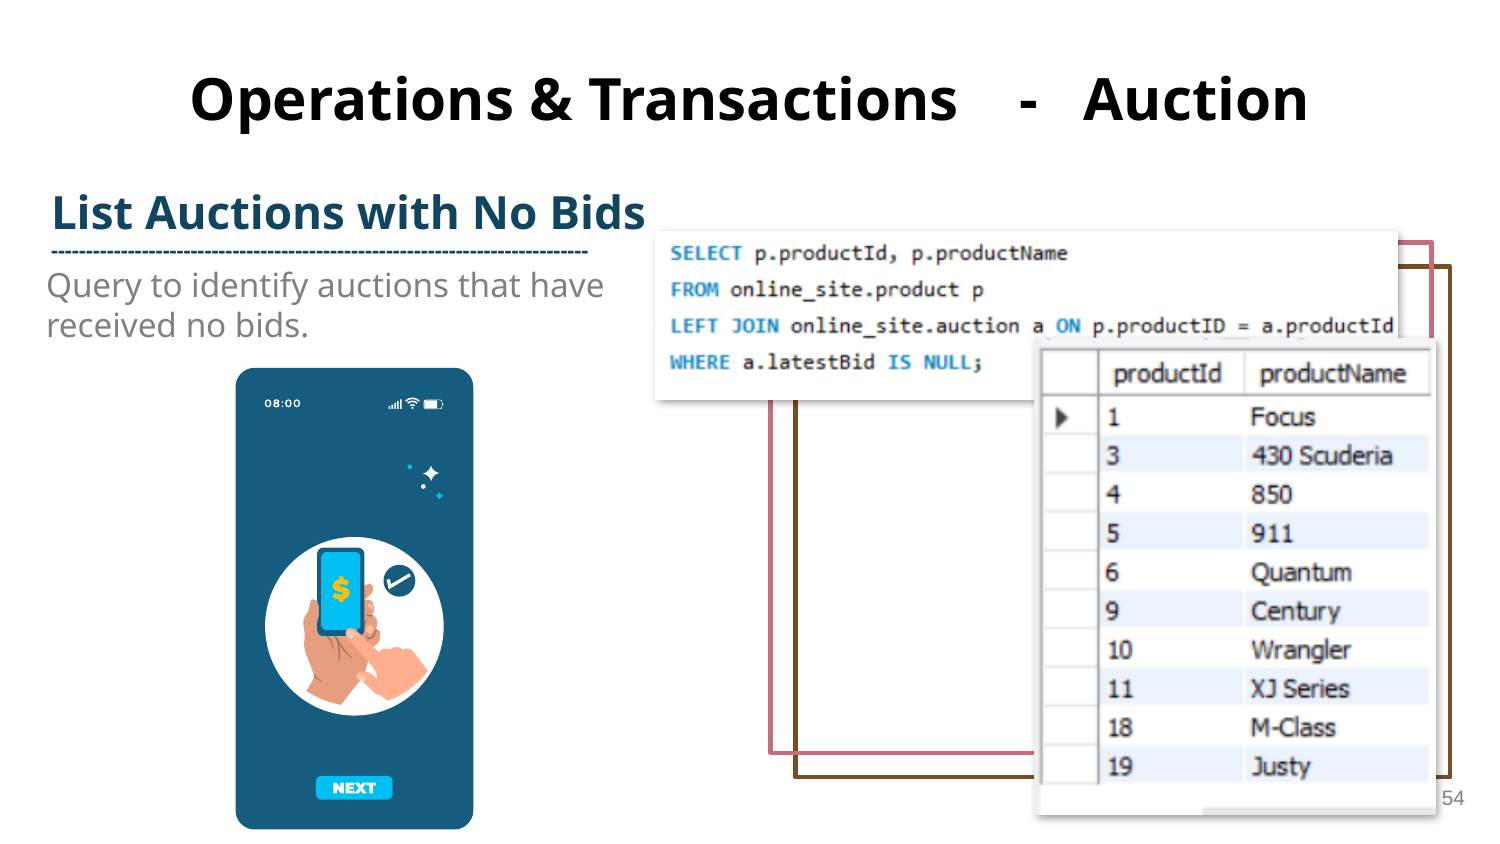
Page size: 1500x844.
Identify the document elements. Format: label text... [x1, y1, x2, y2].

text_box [235, 367, 474, 830]
text_box [1406, 242, 1432, 335]
text_box [1432, 266, 1451, 764]
slide_number 54 [1389, 764, 1480, 830]
title Operations & Transactions - Auction [75, 47, 1425, 141]
picture [655, 231, 1436, 815]
text_box Query to identify auctions that have received no bids. [31, 256, 639, 352]
text_box [795, 753, 1028, 778]
text_box List Auctions with No Bids ----------------------------------------------------------------------------- [35, 180, 689, 273]
text_box [770, 409, 1028, 753]
